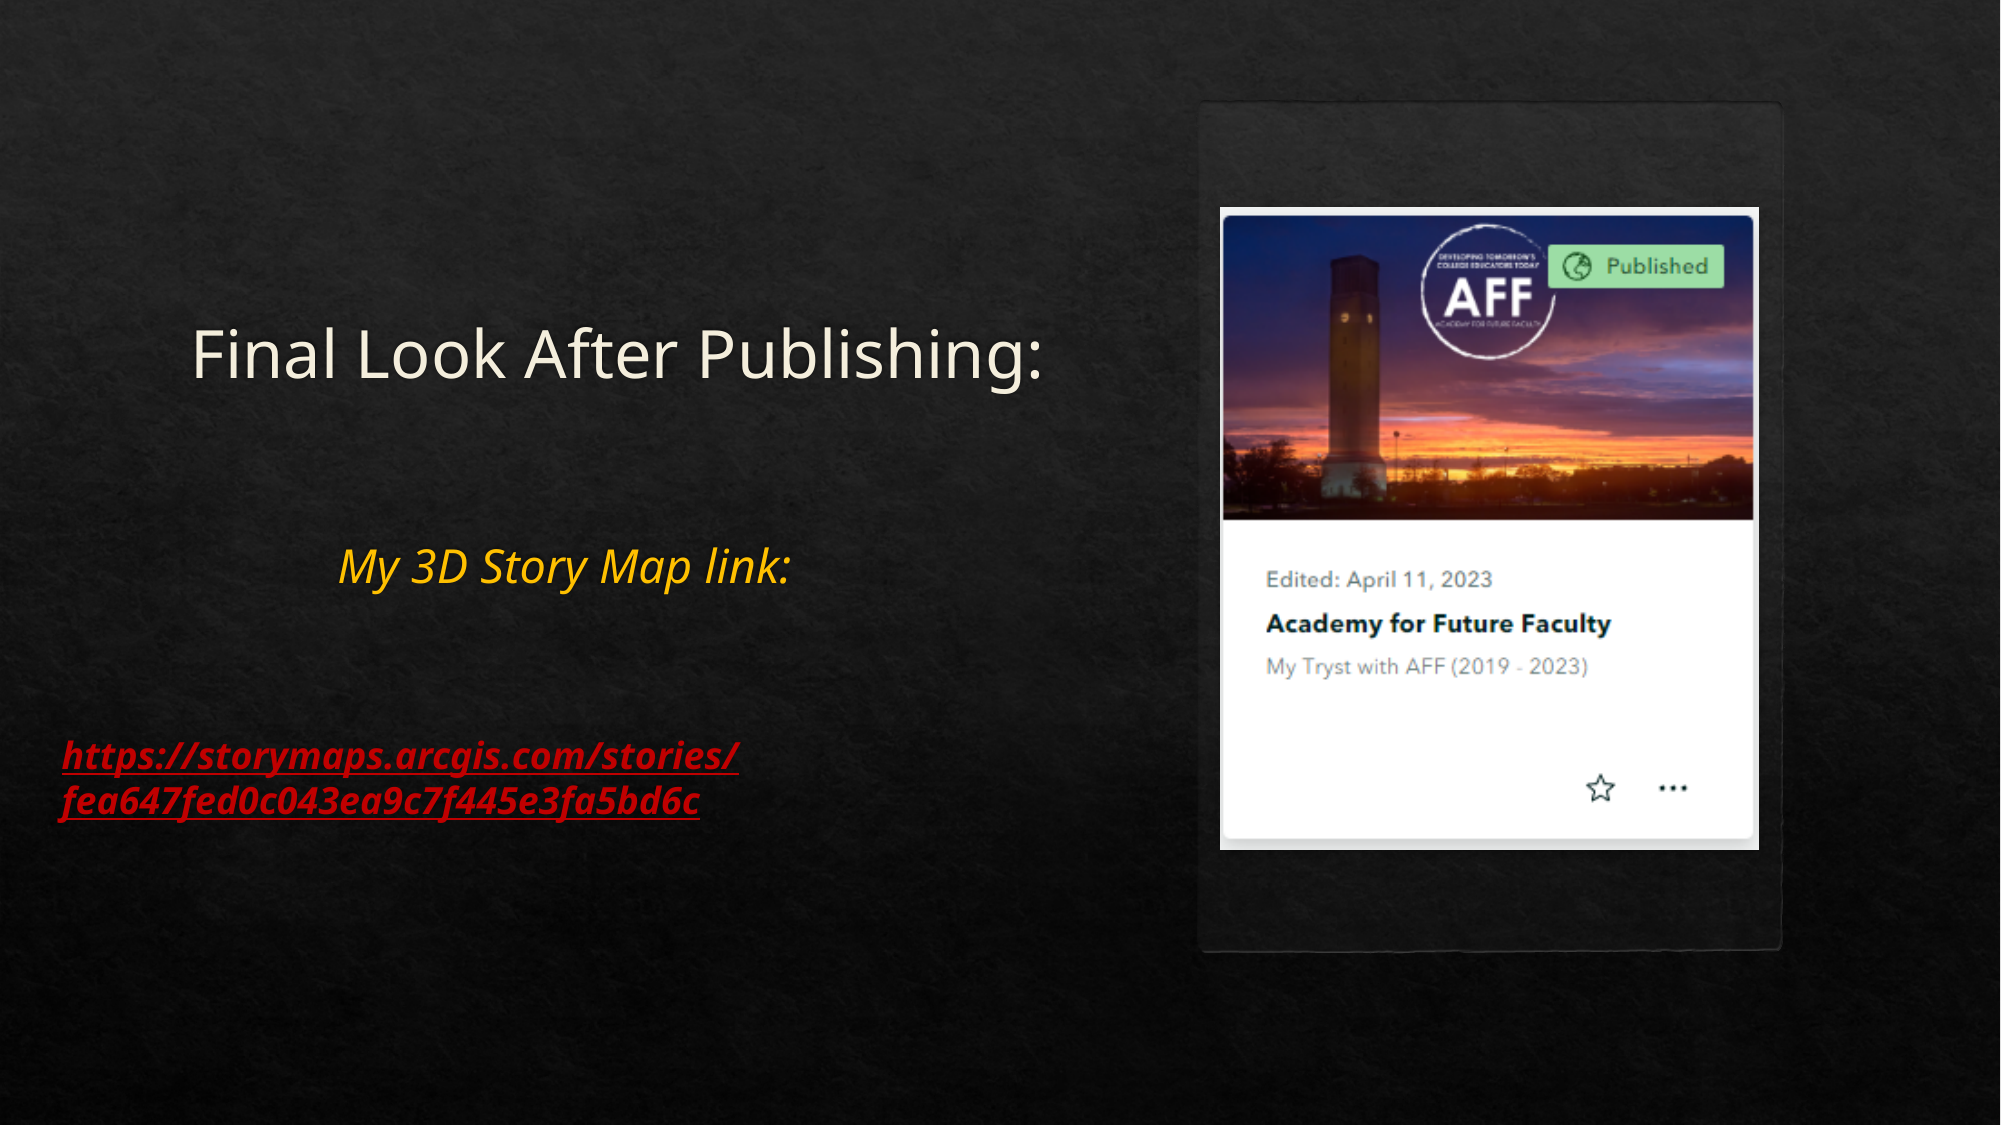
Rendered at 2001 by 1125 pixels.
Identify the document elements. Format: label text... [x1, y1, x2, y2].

text_box My 3D Story Map link: [314, 523, 810, 602]
text_box https://storymaps.arcgis.com/stories/fea647fed0c043ea9c7f445e3fa5bd6c [46, 724, 1190, 830]
picture [1196, 99, 1785, 954]
title Final Look After Publishing: [149, 125, 1087, 401]
